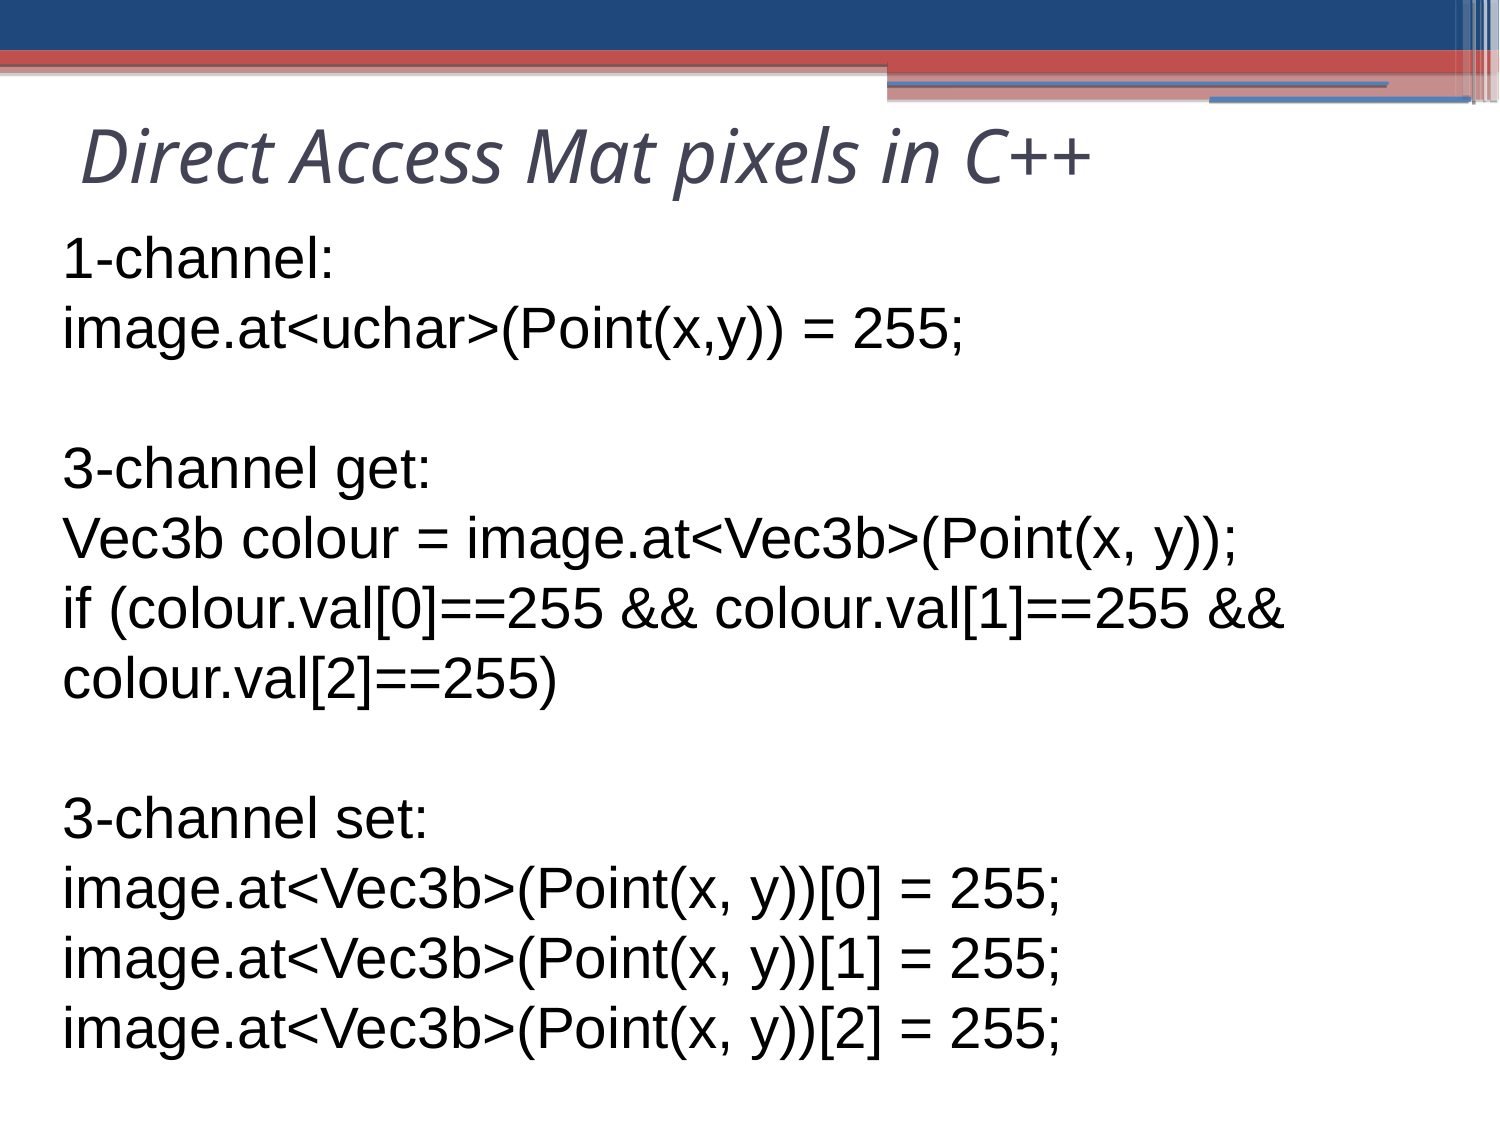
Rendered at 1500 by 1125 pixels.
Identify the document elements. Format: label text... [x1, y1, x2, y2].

text_box Direct Access Mat pixels in C++ [64, 66, 1414, 241]
text_box 1-channel: image.at<uchar>(Point(x,y)) = 255; 3-channel get: Vec3b colour = image.at<Vec3b>(Point(x, y)); if (colour.val[0]==255 && colour.val[1]==255 && colour.val[2]==255) 3-channel set: image.at<Vec3b>(Point(x, y))[0] = 255; image.at<Vec3b>(Point(x, y))[1] = 255; image.at<Vec3b>(Point(x, y))[2] = 255; [47, 212, 1355, 1019]
